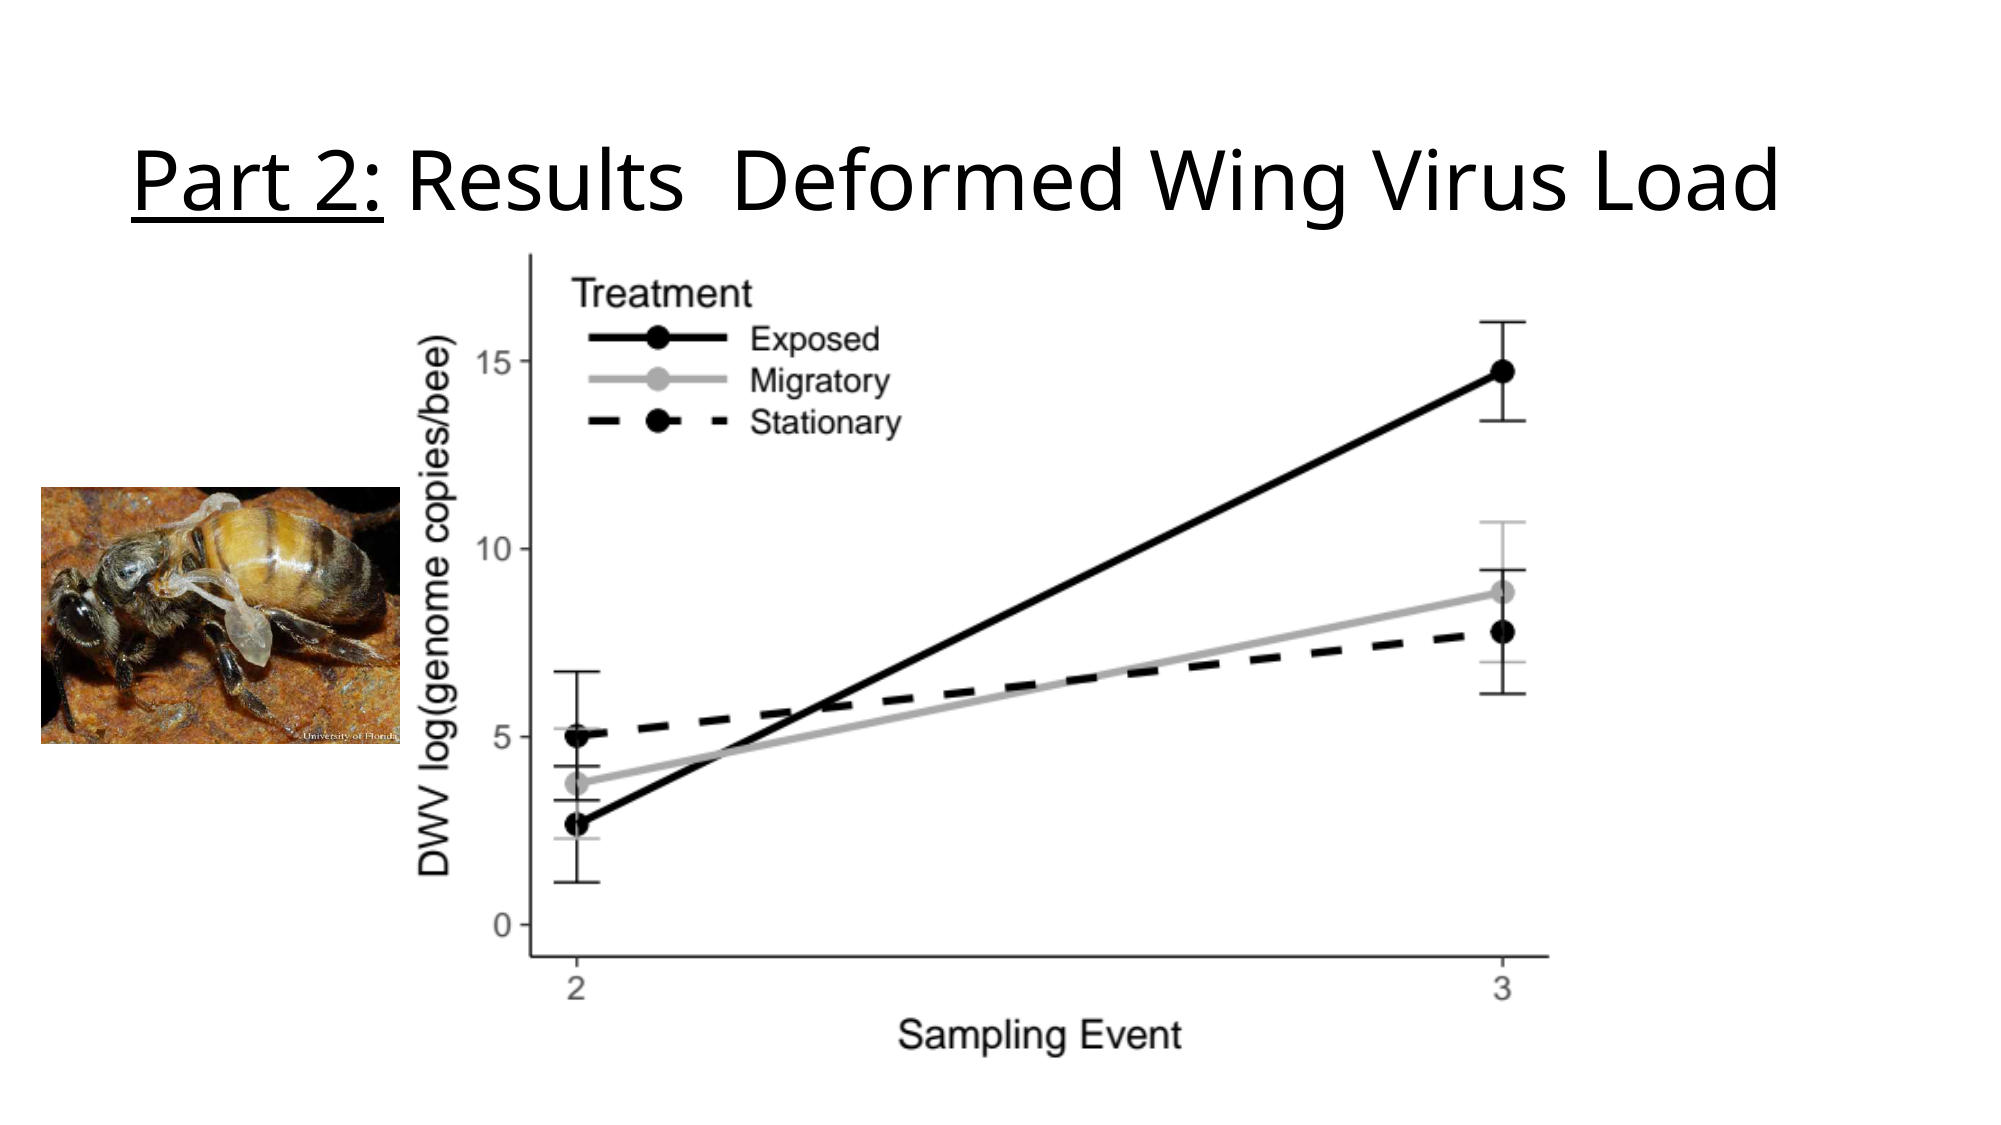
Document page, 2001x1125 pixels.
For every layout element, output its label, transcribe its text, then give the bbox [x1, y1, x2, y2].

text_box Part 2: Results Deformed Wing Virus Load [115, 119, 1964, 235]
picture [41, 236, 1564, 1073]
